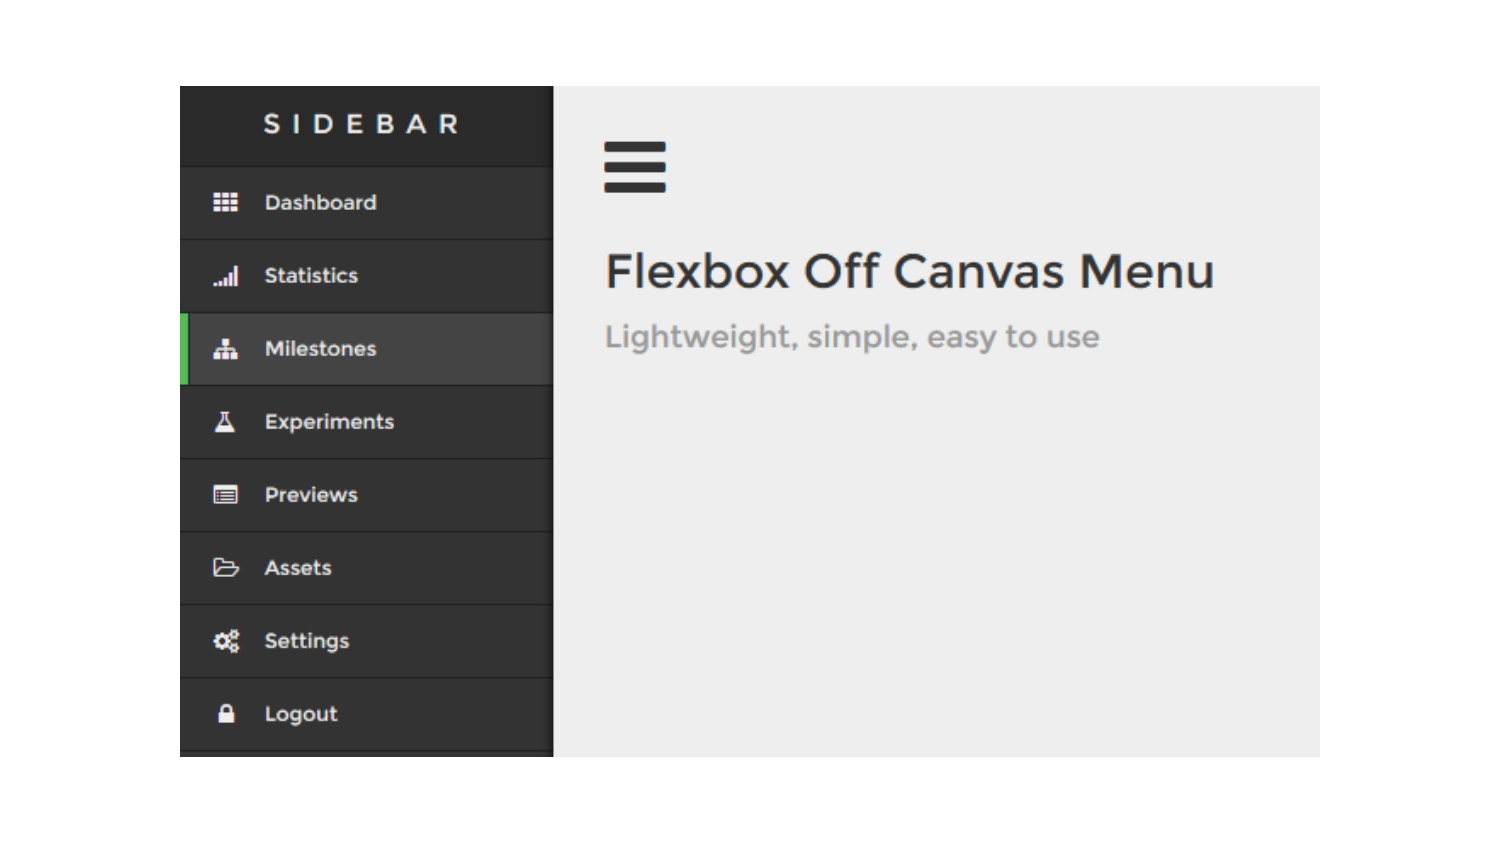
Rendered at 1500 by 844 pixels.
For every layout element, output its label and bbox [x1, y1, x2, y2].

picture [180, 86, 1320, 758]
